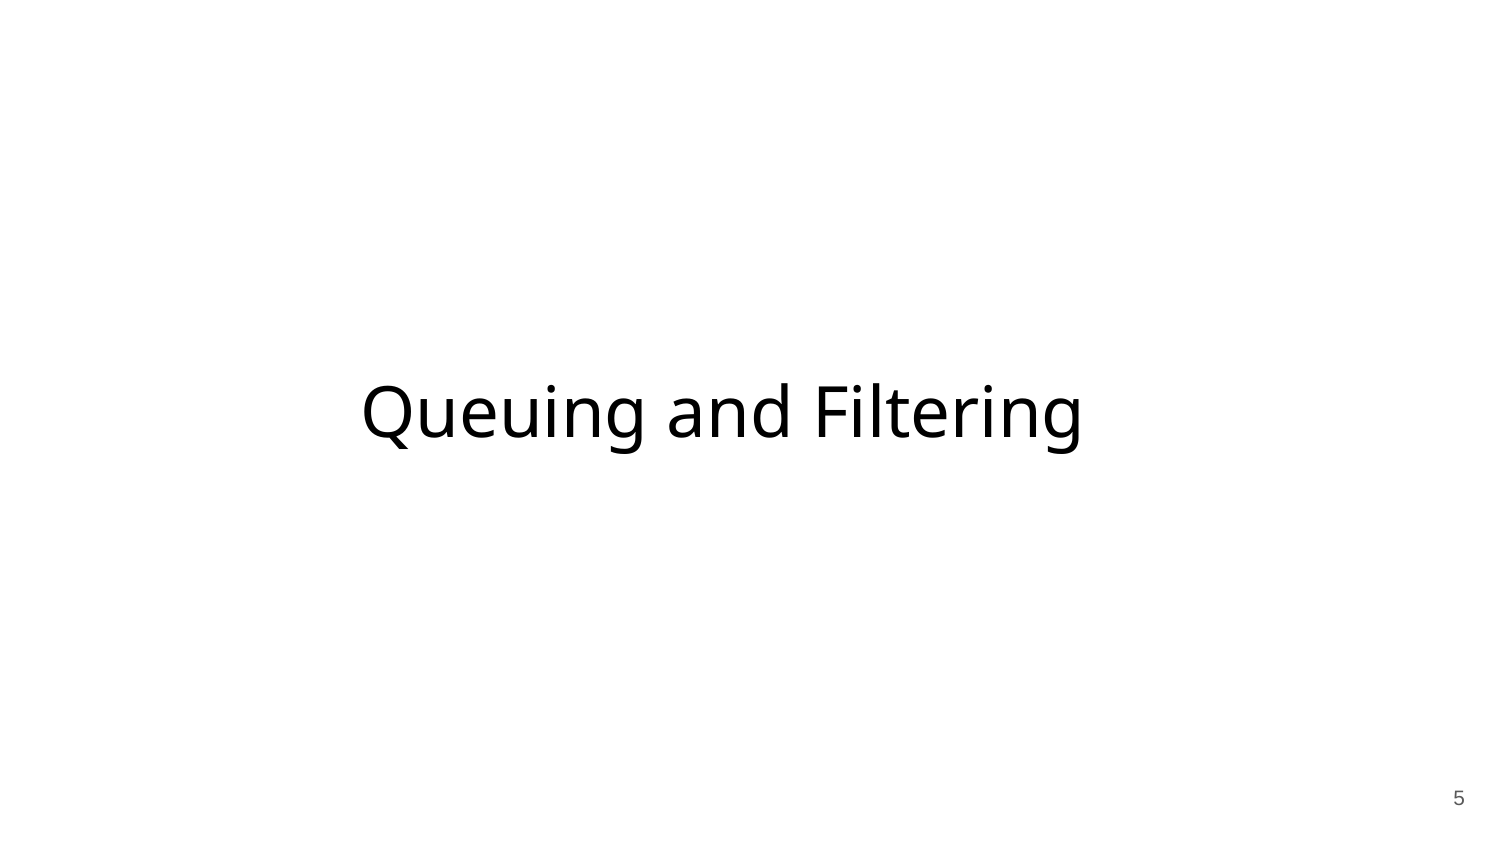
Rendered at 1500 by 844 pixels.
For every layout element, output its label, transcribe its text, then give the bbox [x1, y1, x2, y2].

text_box Queuing and Filtering [46, 352, 1401, 492]
slide_number ‹#› [1389, 764, 1480, 830]
